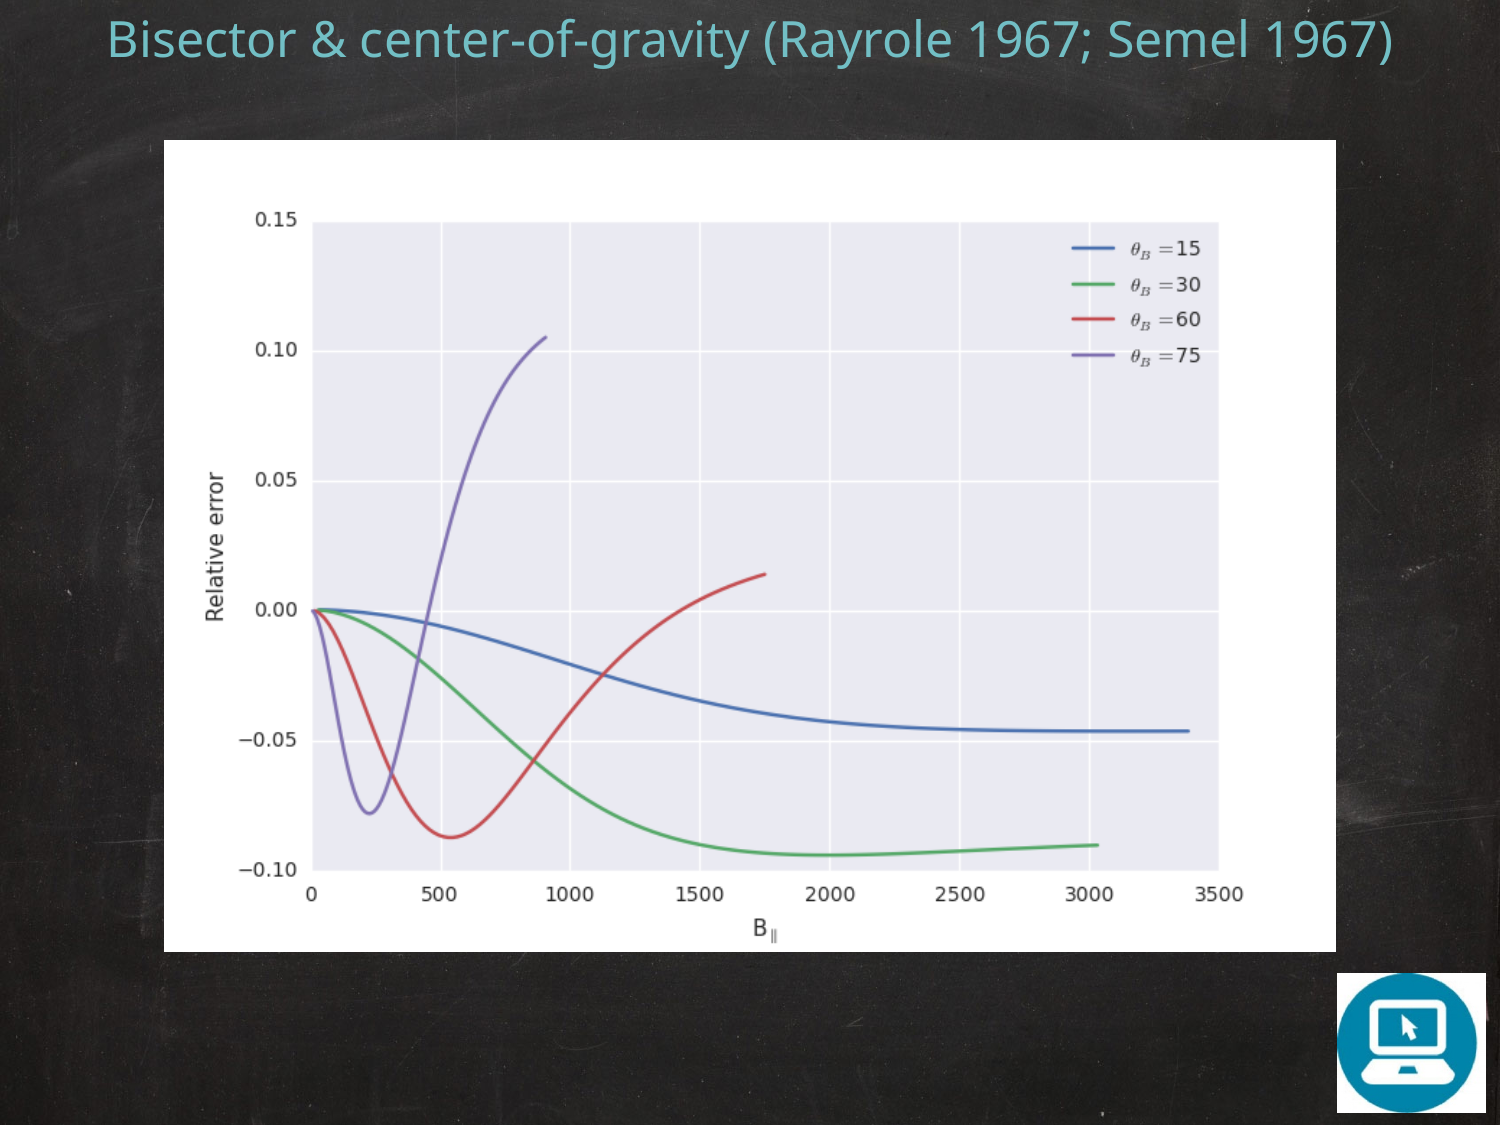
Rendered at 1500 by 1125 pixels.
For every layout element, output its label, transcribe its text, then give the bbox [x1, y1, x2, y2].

text_box Bisector & center-of-gravity (Rayrole 1967; Semel 1967) [92, 0, 1408, 75]
picture [0, 0, 1500, 1125]
